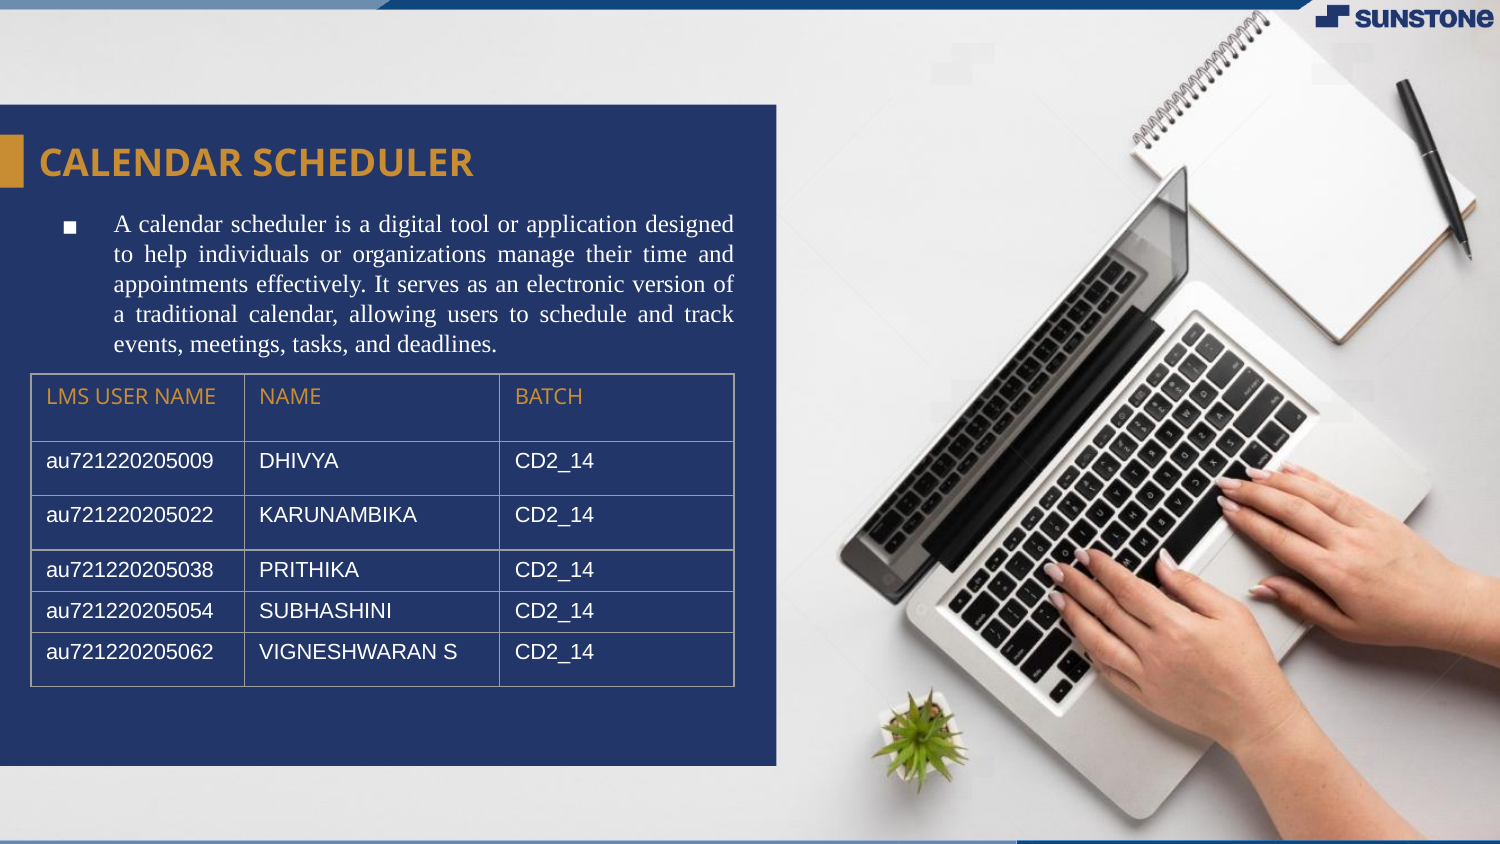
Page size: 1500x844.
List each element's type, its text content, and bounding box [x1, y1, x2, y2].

picture [0, 0, 1500, 844]
list A calendar scheduler is a digital tool or application designed to help individuals or organizations manage their time and appointments effectively. It serves as an electronic version of a traditional calendar, allowing users to schedule and track events, meetings, tasks, and deadlines. [23, 200, 750, 691]
table_cell au721220205022 [32, 496, 244, 549]
table_cell CD2_14 [500, 551, 733, 591]
table_header LMS USER NAME [32, 375, 244, 441]
table_cell DHIVYA [245, 442, 499, 495]
table_cell au721220205009 [32, 442, 244, 495]
table_cell KARUNAMBIKA [245, 496, 499, 549]
title CALENDAR SCHEDULER [23, 132, 585, 190]
table_cell au721220205054 [32, 592, 244, 632]
table_header BATCH [500, 375, 733, 441]
table_cell CD2_14 [500, 592, 733, 632]
table_cell CD2_14 [500, 496, 733, 549]
table_cell au721220205062 [32, 633, 244, 686]
table_cell CD2_14 [500, 633, 733, 686]
table_cell SUBHASHINI [245, 592, 499, 632]
table_cell au721220205038 [32, 551, 244, 591]
table_header NAME [245, 375, 499, 441]
table_cell VIGNESHWARAN S [245, 633, 499, 686]
table_cell CD2_14 [500, 442, 733, 495]
table_cell PRITHIKA [245, 551, 499, 591]
